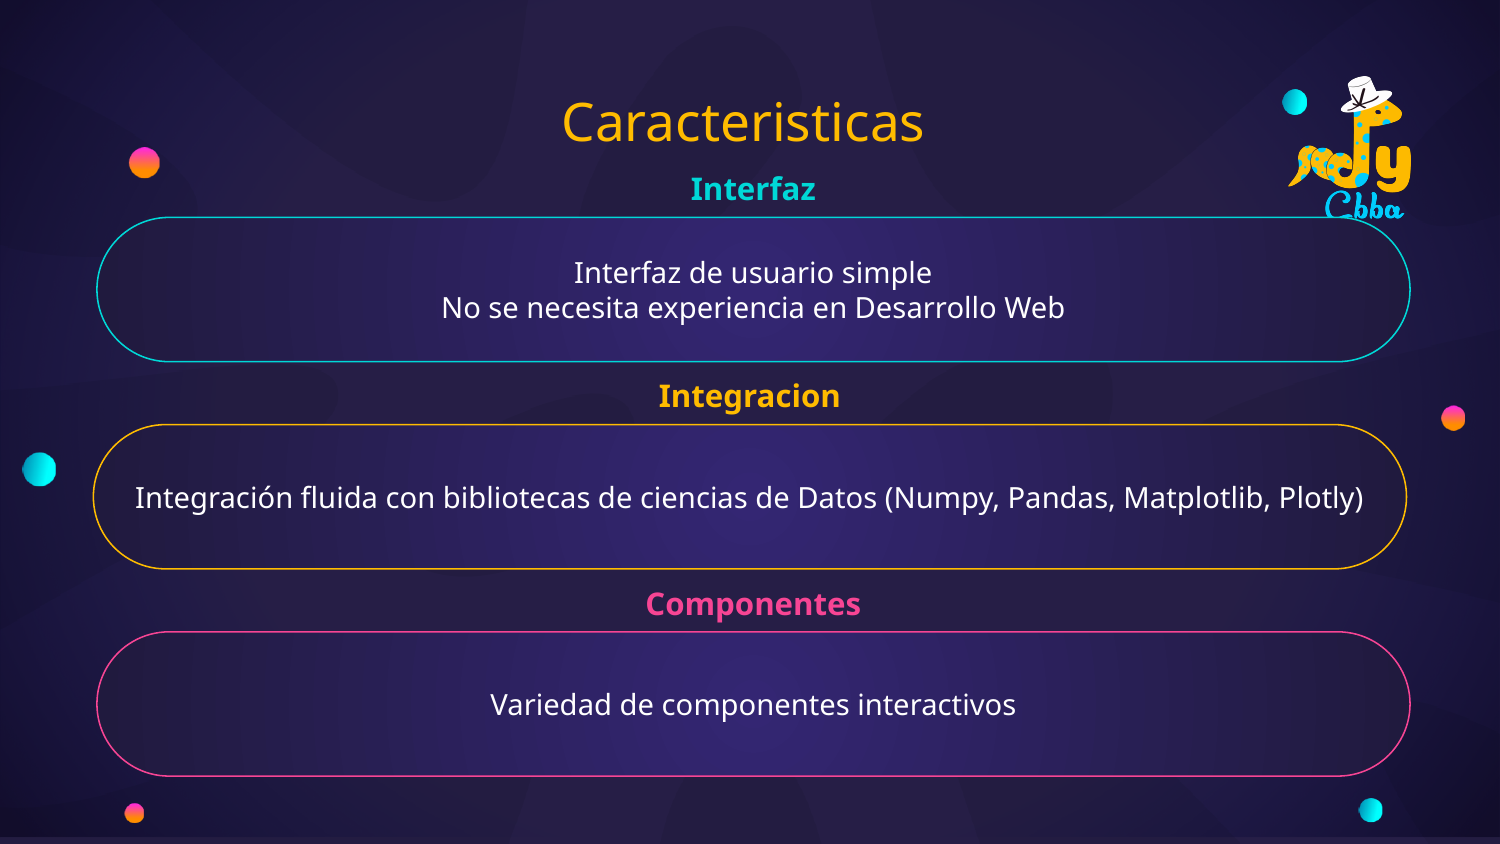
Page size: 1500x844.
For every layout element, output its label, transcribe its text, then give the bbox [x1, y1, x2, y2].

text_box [96, 154, 1411, 362]
picture [0, 0, 1500, 844]
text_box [96, 568, 1411, 777]
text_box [93, 361, 1407, 570]
title Caracteristicas [71, 72, 1416, 145]
